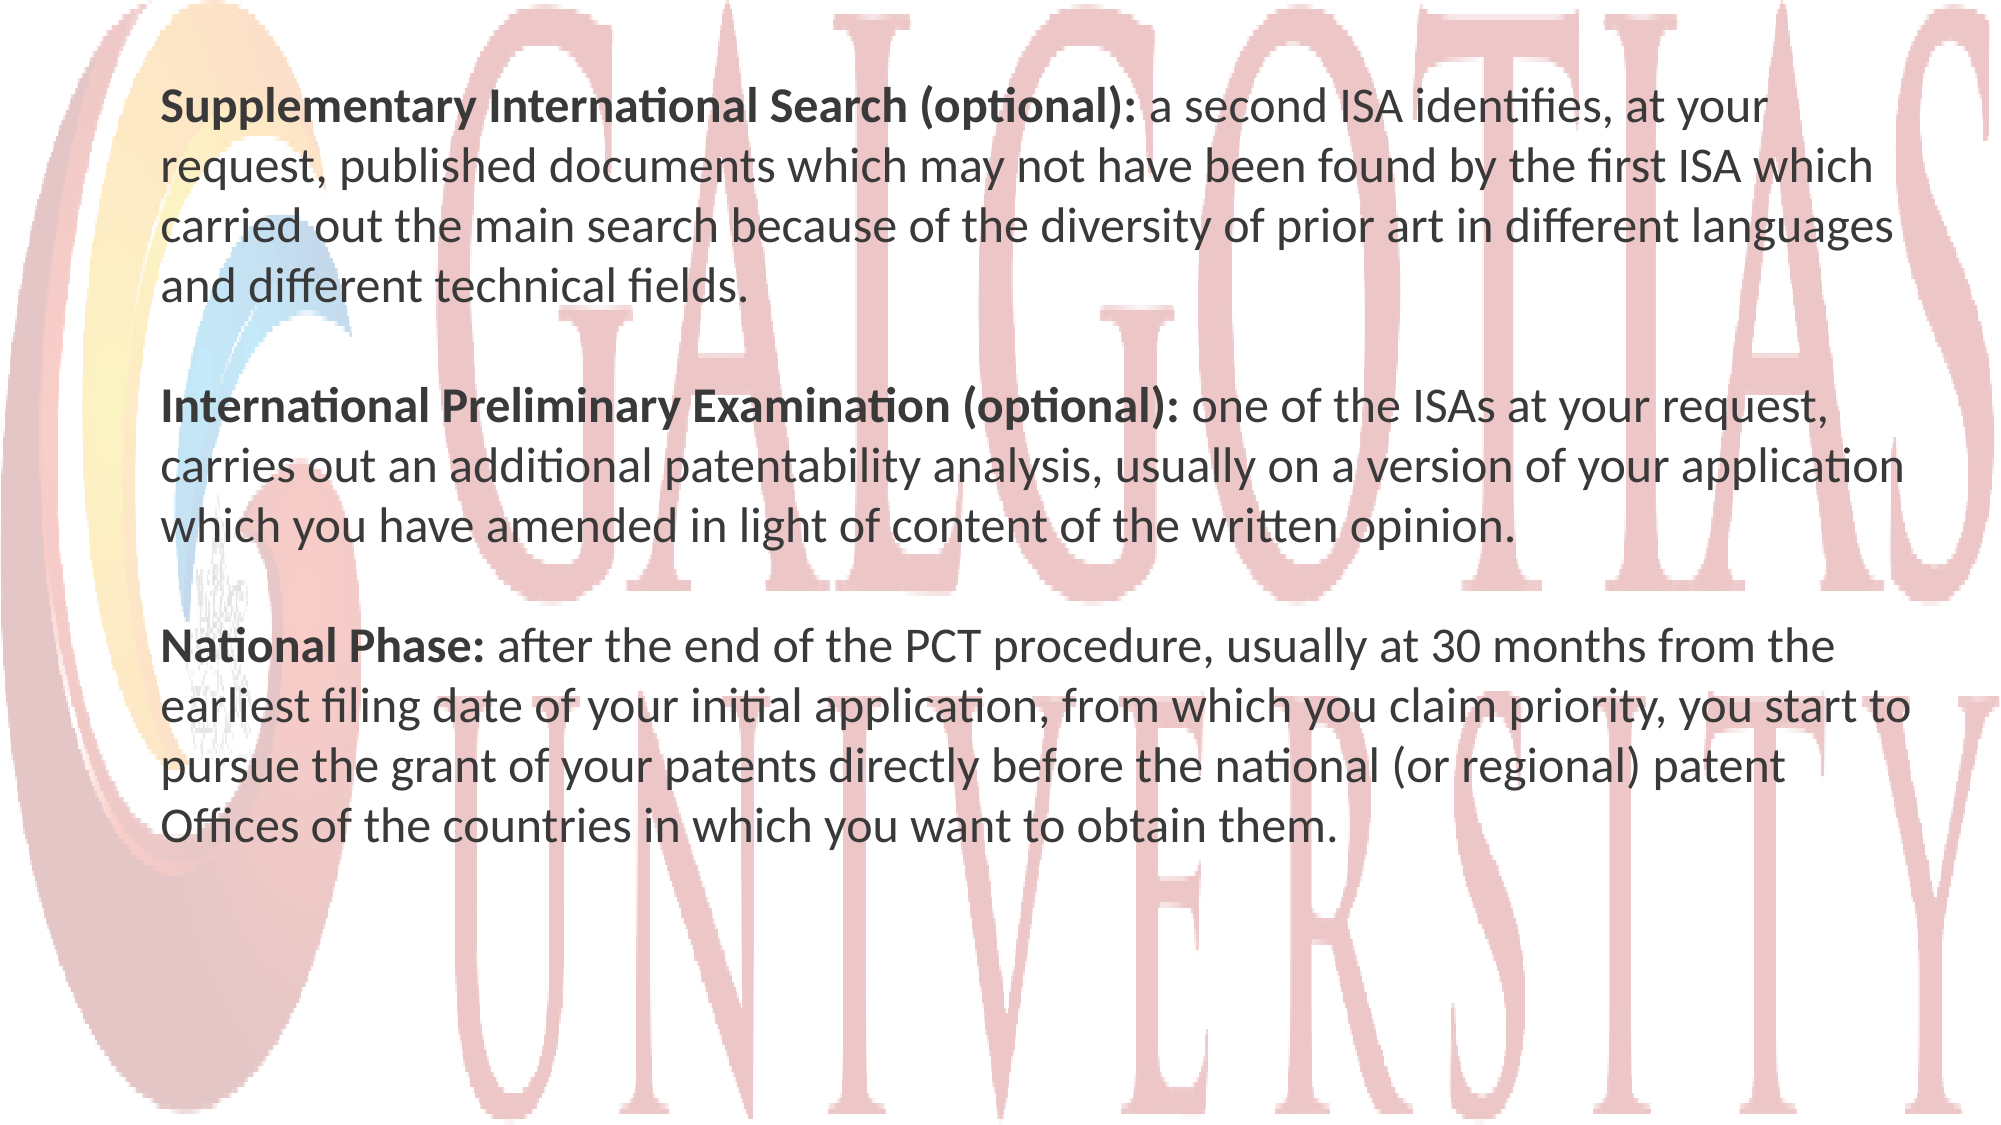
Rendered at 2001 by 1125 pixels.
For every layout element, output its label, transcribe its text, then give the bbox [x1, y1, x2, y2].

text_box Supplementary International Search (optional): a second ISA identifies, at your request, published documents which may not have been found by the first ISA which carried out the main search because of the diversity of prior art in different languages and different technical fields. International Preliminary Examination (optional): one of the ISAs at your request, carries out an additional patentability analysis, usually on a version of your application which you have amended in light of content of the written opinion. National Phase: after the end of the PCT procedure, usually at 30 months from the earliest filing date of your initial application, from which you claim priority, you start to pursue the grant of your patents directly before the national (or regional) patent Offices of the countries in which you want to obtain them. [145, 65, 1935, 860]
